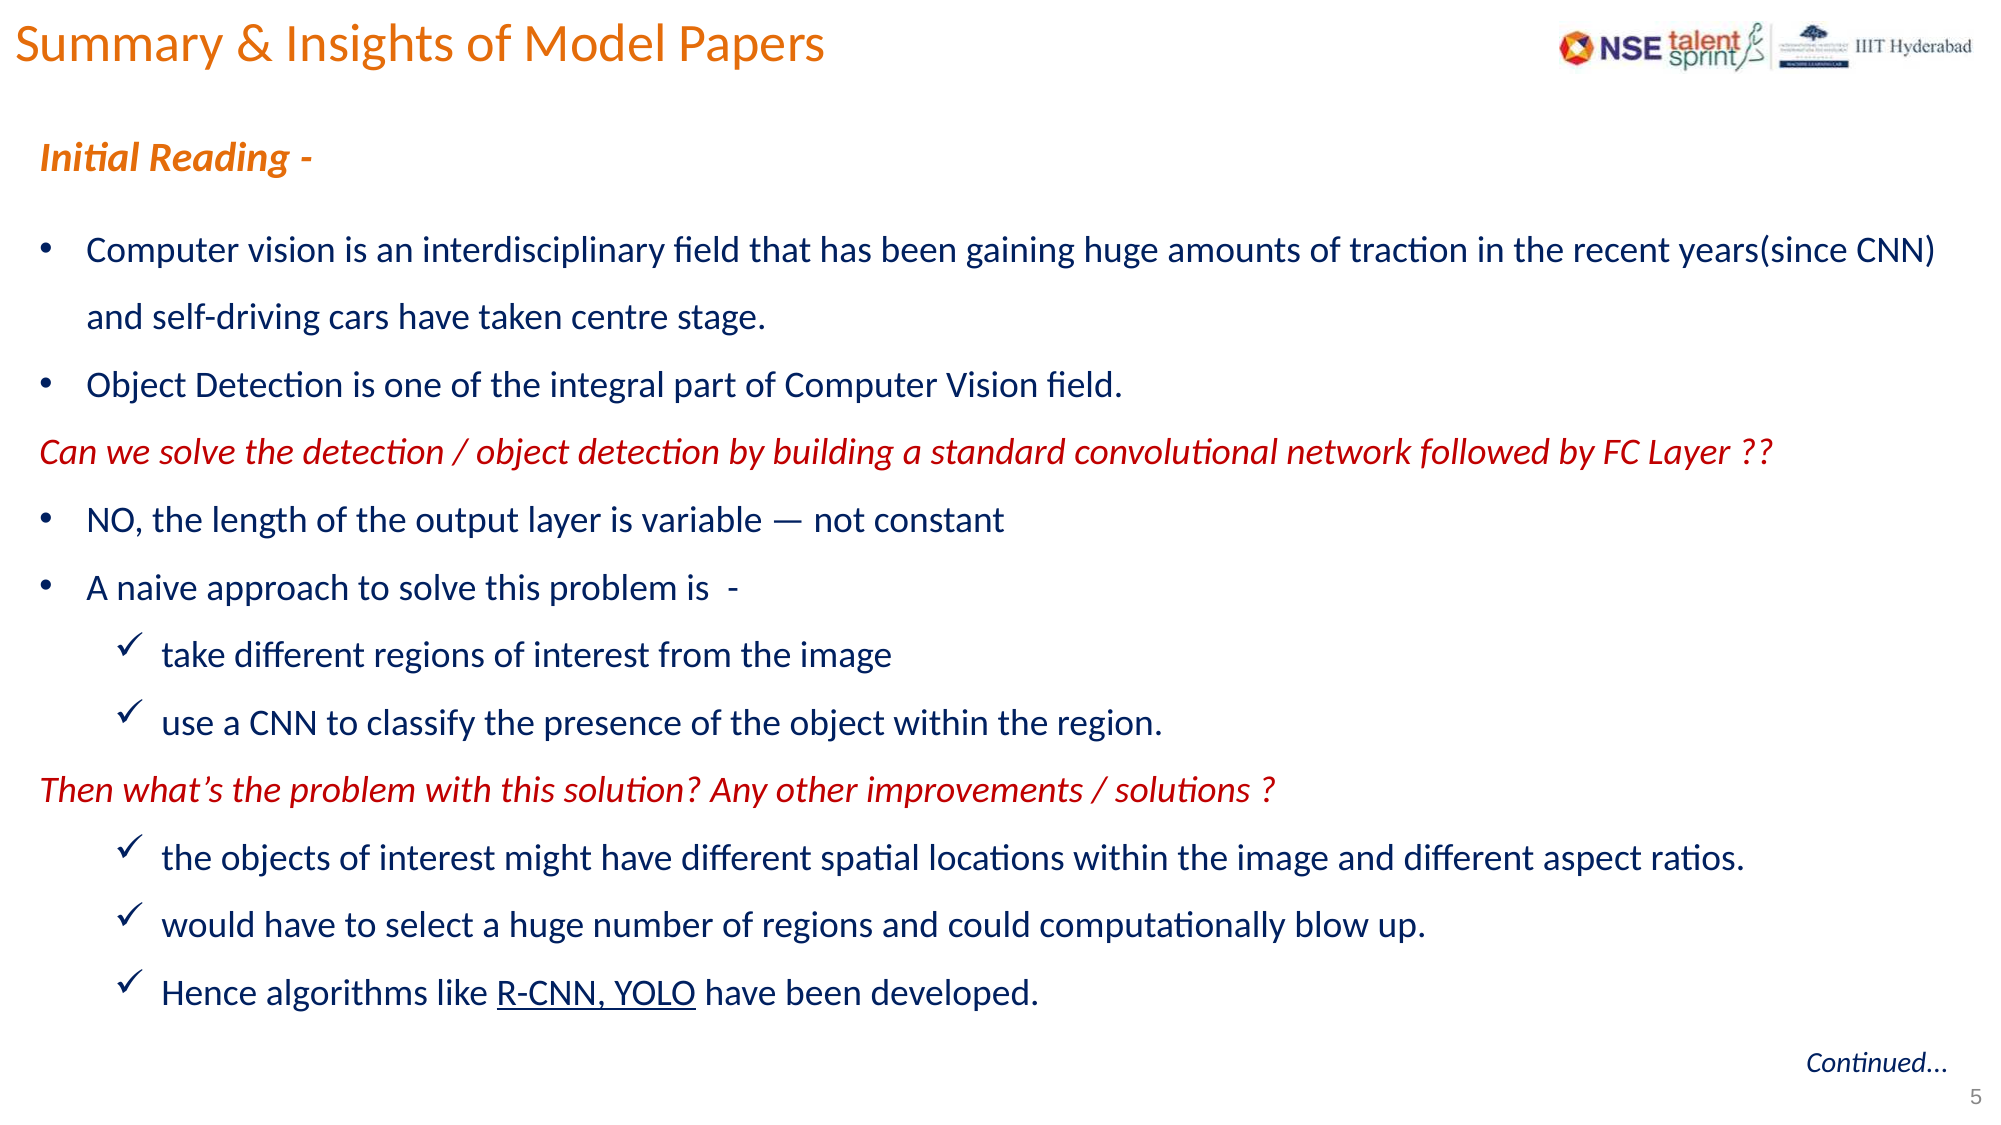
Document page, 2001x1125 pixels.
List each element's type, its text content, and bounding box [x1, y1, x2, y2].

text_box Summary & Insights of Model Papers [0, 0, 911, 80]
picture [1559, 20, 1975, 75]
text_box 5 [1970, 1083, 1988, 1107]
text_box Initial Reading - Computer vision is an interdisciplinary field that has been gaining huge amounts of traction in the recent years(since CNN) and self-driving cars have taken centre stage. Object Detection is one of the integral part of Computer Vision field. Can we solve the detection / object detection by building a standard convolutional network followed by FC Layer ?? NO, the length of the output layer is variable — not constant A naive approach to solve this problem is - take different regions of interest from the image use a CNN to classify the presence of the object within the region. Then what’s the problem with this solution? Any other improvements / solutions ? the objects of interest might have different spatial locations within the image and different aspect ratios. would have to select a huge number of regions and could computationally blow up. Hence algorithms like R-CNN, YOLO have been developed. Continued... [24, 99, 1986, 1088]
